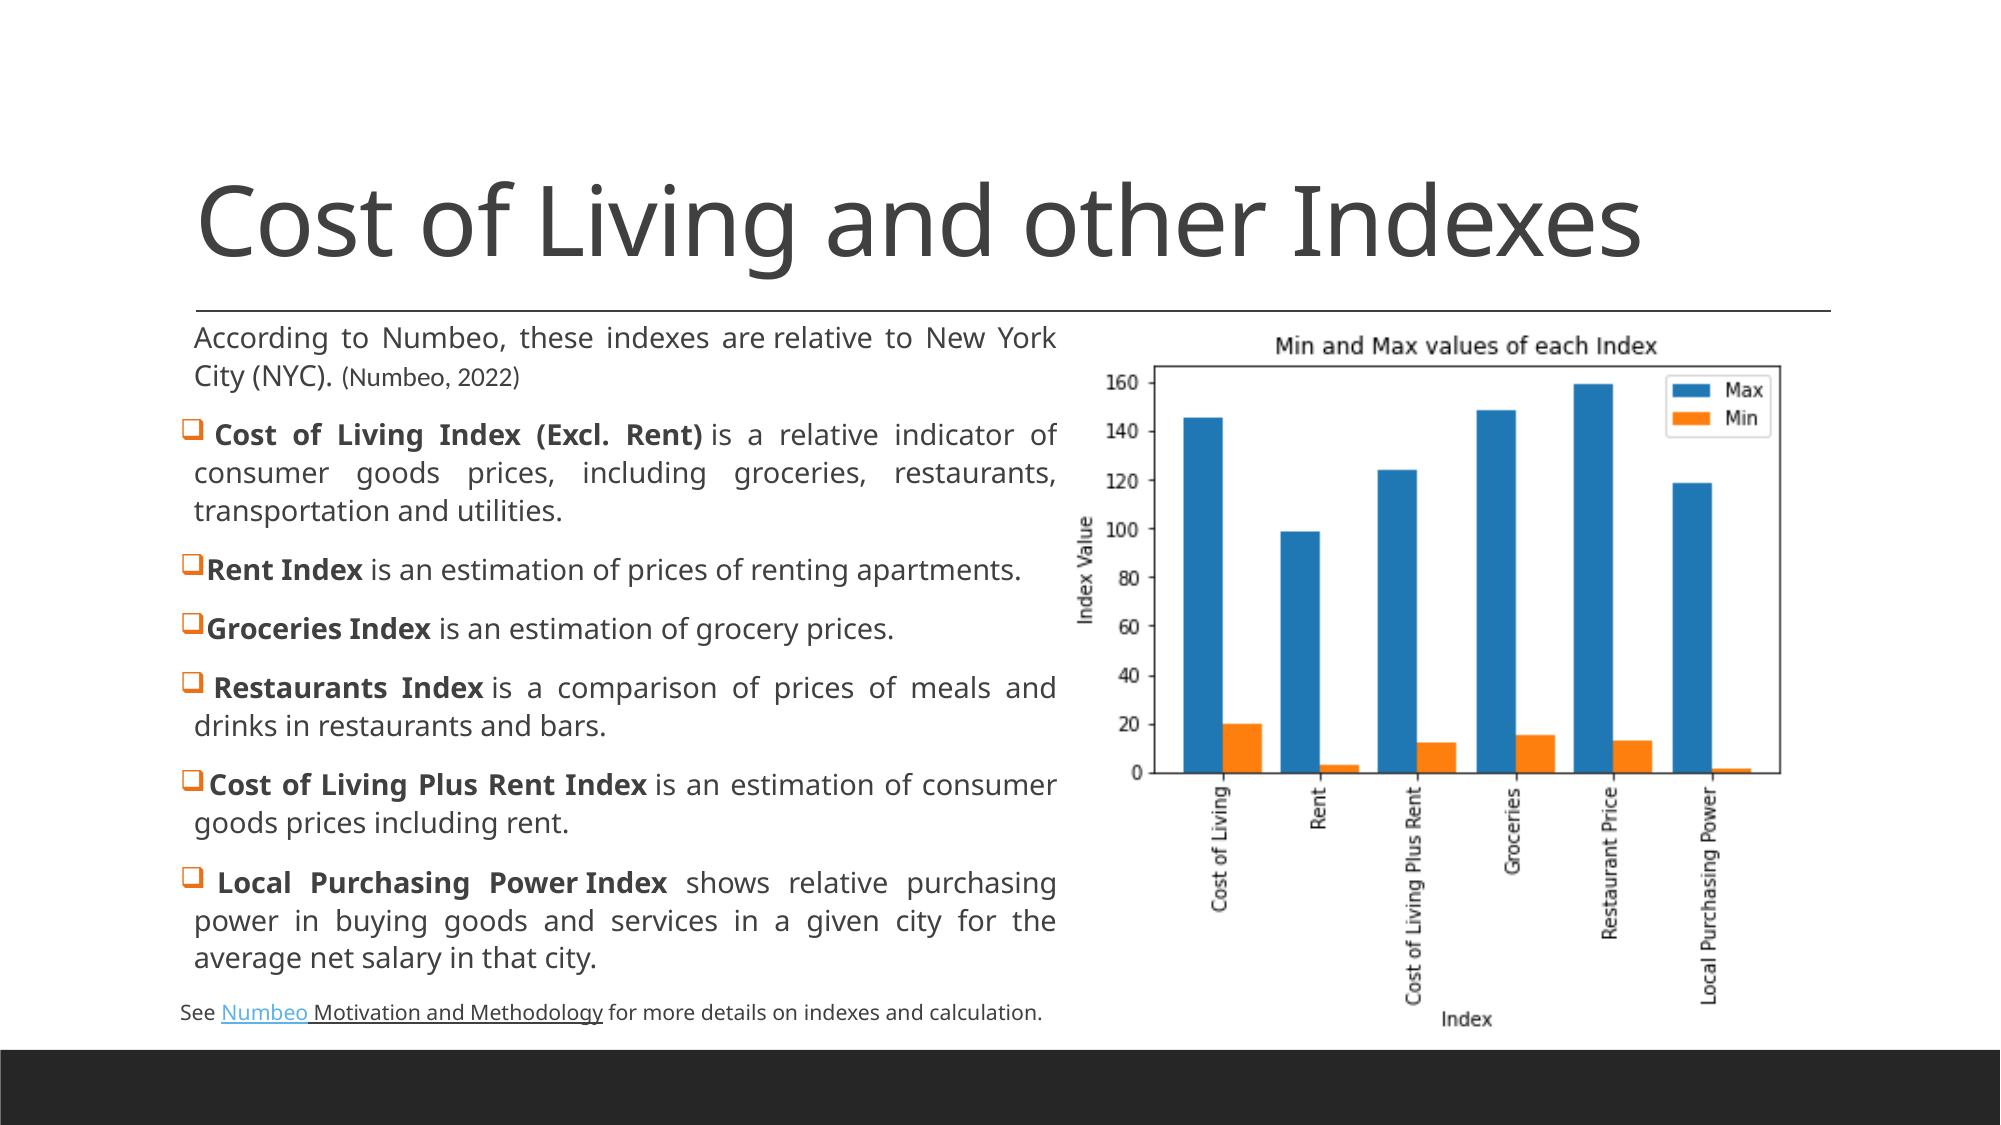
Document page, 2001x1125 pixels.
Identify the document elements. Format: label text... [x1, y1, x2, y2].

picture [1057, 320, 1831, 1037]
list According to Numbeo, these indexes are relative to New York City (NYC). (Numbeo, 2022) Cost of Living Index (Excl. Rent) is a relative indicator of consumer goods prices, including groceries, restaurants, transportation and utilities. Rent Index is an estimation of prices of renting apartments. Groceries Index is an estimation of grocery prices. Restaurants Index is a comparison of prices of meals and drinks in restaurants and bars. Cost of Living Plus Rent Index is an estimation of consumer goods prices including rent. Local Purchasing Power Index shows relative purchasing power in buying goods and services in a given city for the average net salary in that city. See Numbeo Motivation and Methodology for more details on indexes and calculation. [180, 308, 1058, 1052]
title Cost of Living and other Indexes [180, 47, 1830, 285]
